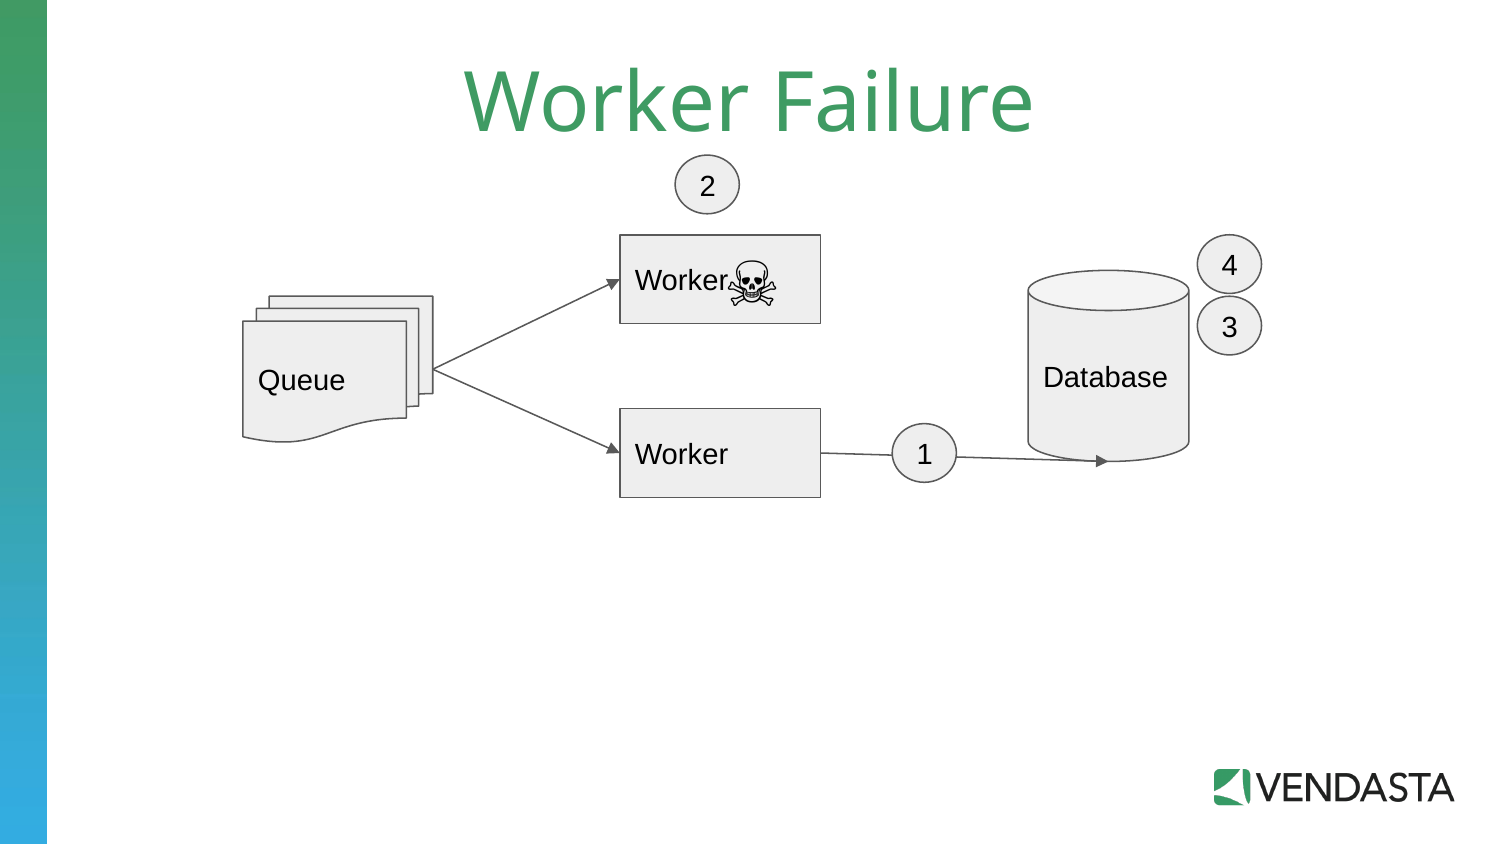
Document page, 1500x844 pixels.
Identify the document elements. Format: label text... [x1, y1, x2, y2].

text_box 3 [1197, 296, 1262, 355]
text_box Queue [242, 296, 427, 442]
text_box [432, 278, 621, 368]
text_box Worker [619, 234, 821, 324]
text_box Worker Failure [48, 0, 1462, 197]
text_box 4 [1197, 234, 1262, 294]
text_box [432, 369, 621, 454]
text_box Database [1028, 270, 1189, 462]
picture [1188, 747, 1480, 827]
text_box ☠️ [709, 235, 864, 328]
text_box 2 [678, 197, 737, 214]
text_box 2 [1029, 270, 1188, 310]
picture [0, 0, 48, 844]
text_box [820, 365, 1029, 454]
text_box Worker [619, 408, 821, 498]
text_box 1 [893, 462, 955, 483]
